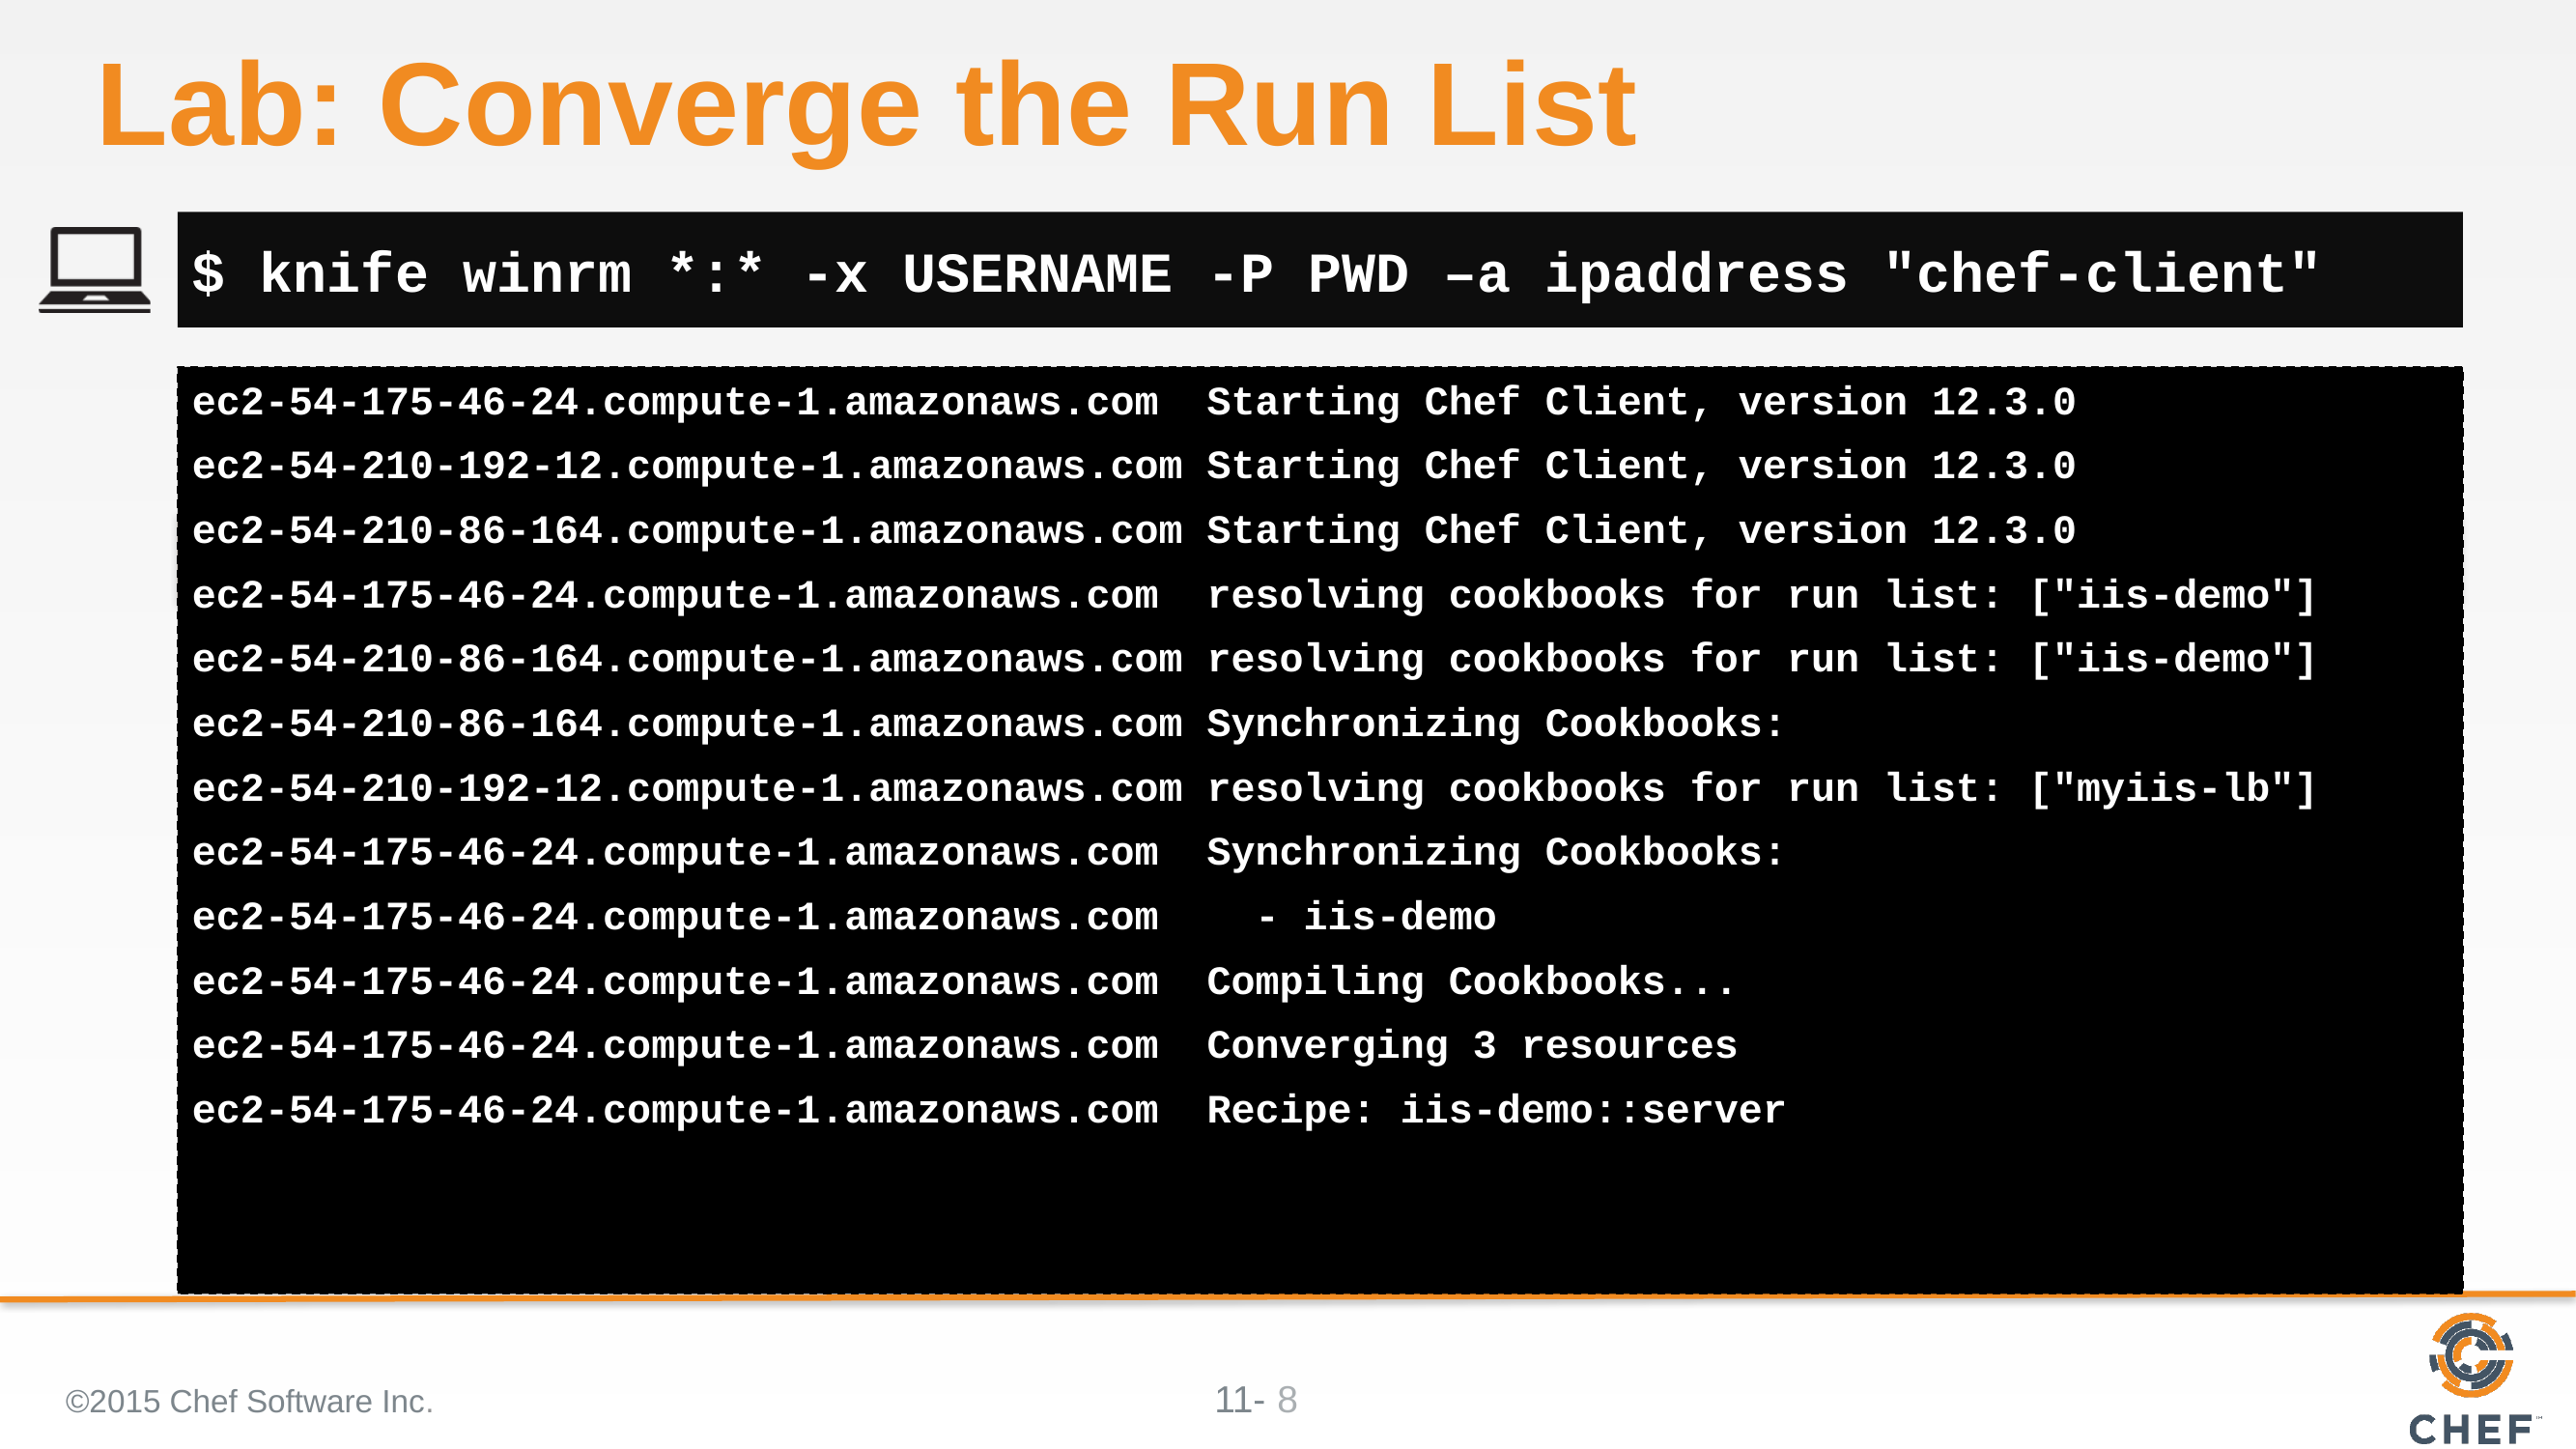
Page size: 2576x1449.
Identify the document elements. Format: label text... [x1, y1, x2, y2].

footer ©2015 Chef Software Inc. [51, 1359, 952, 1440]
list ec2-54-175-46-24.compute-1.amazonaws.com Starting Chef Client, version 12.3.0 ec2-54-210-192-12.compute-1.amazonaws.com Starting Chef Client, version 12.3.0 ec2-54-210-86-164.compute-1.amazonaws.com Starting Chef Client, version 12.3.0 ec2-54-175-46-24.compute-1.amazonaws.com resolving cookbooks for run list: ["iis-demo"] ec2-54-210-86-164.compute-1.amazonaws.com resolving cookbooks for run list: ["iis-demo"] ec2-54-210-86-164.compute-1.amazonaws.com Synchronizing Cookbooks: ec2-54-210-192-12.compute-1.amazonaws.com resolving cookbooks for run list: ["myiis-lb"] ec2-54-175-46-24.compute-1.amazonaws.com Synchronizing Cookbooks: ec2-54-175-46-24.compute-1.amazonaws.com - iis-demo ec2-54-175-46-24.compute-1.amazonaws.com Compiling Cookbooks... ec2-54-175-46-24.compute-1.amazonaws.com Converging 3 resources ec2-54-175-46-24.compute-1.amazonaws.com Recipe: iis-demo::server [177, 366, 2464, 1294]
title Lab: Converge the Run List [96, 43, 2463, 175]
picture [2399, 1297, 2550, 1449]
slide_number 8 [998, 1359, 1578, 1437]
list $ knife winrm *:* -x USERNAME -P PWD –a ipaddress "chef-client" [177, 212, 2463, 327]
